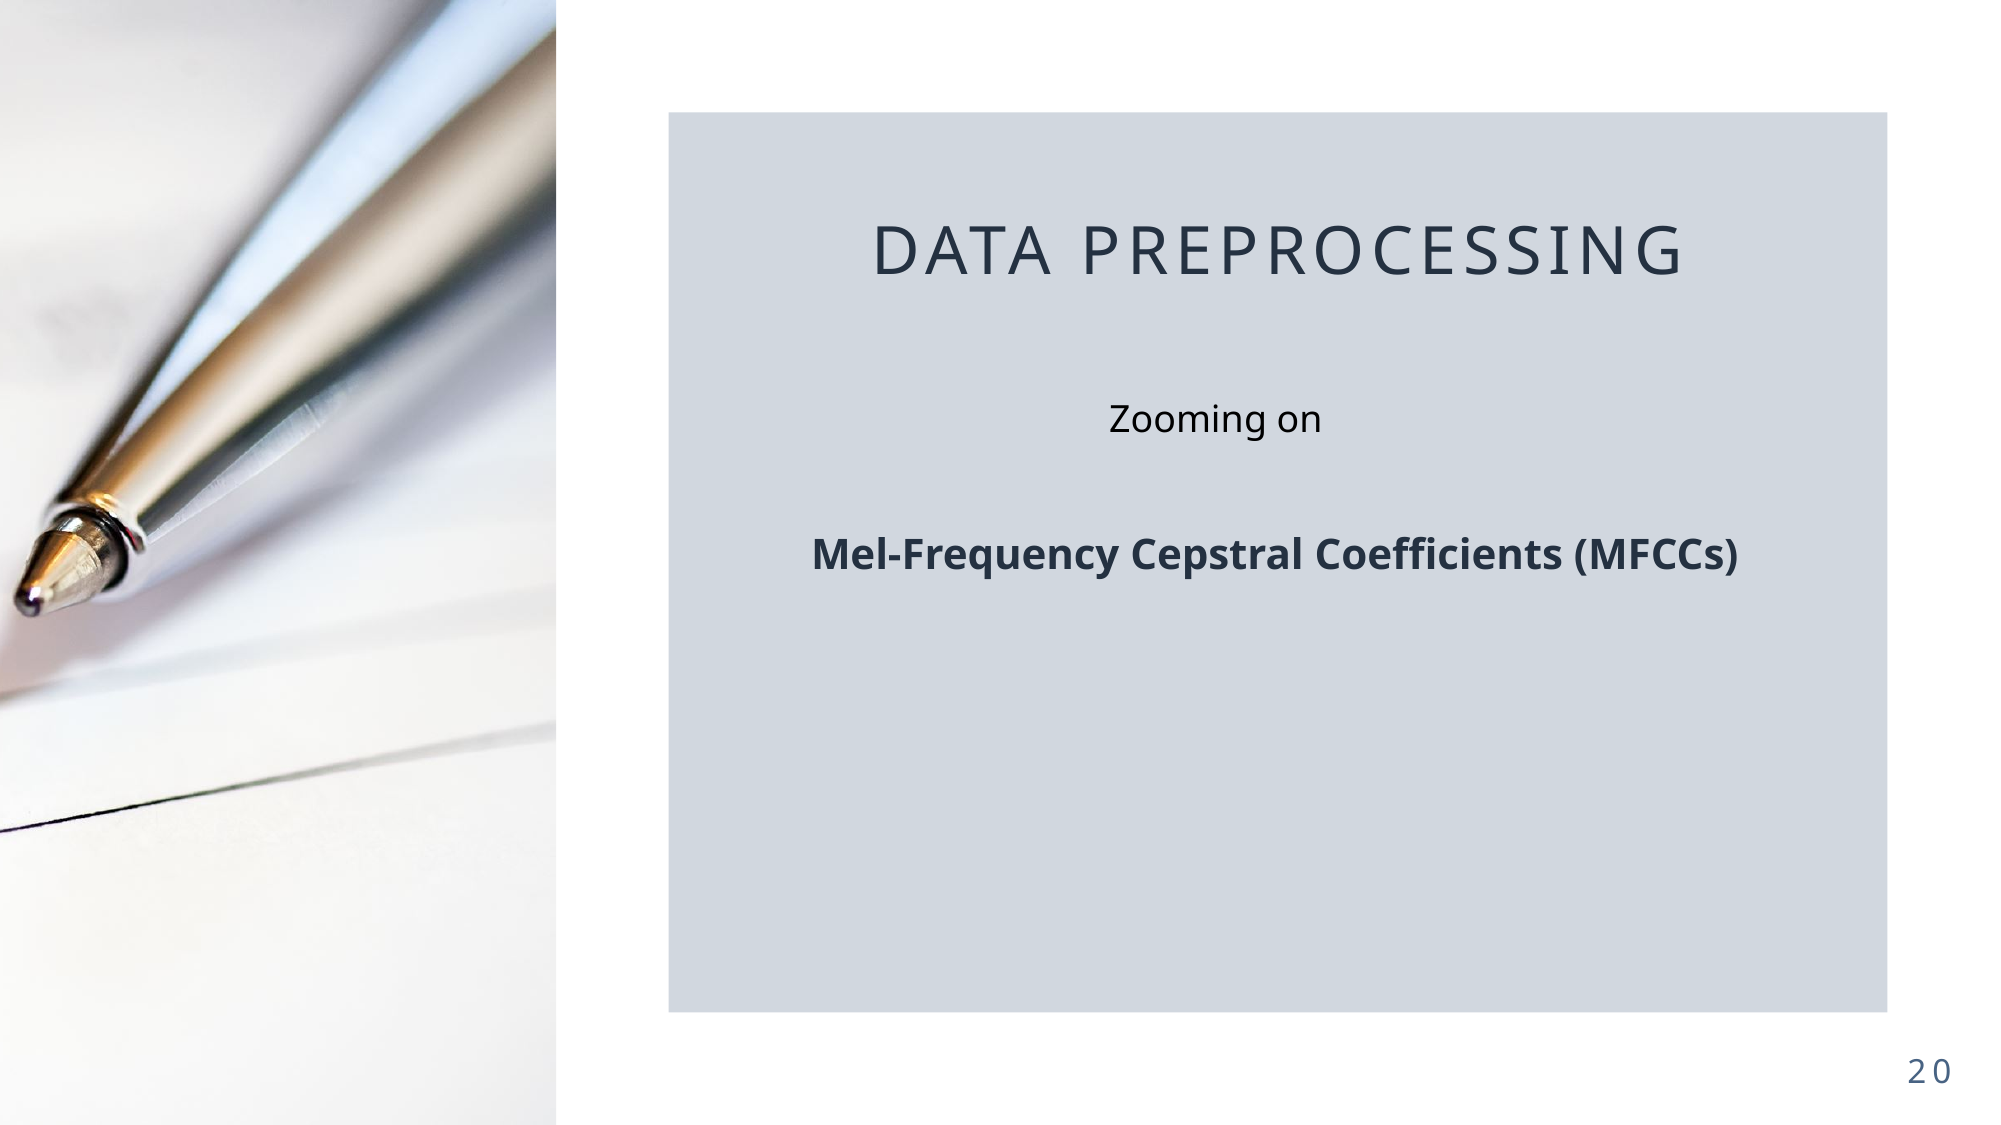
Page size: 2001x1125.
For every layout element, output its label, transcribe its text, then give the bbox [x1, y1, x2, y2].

text_box [557, 0, 2000, 1125]
text_box Data Preprocessing [707, 179, 1849, 296]
picture [0, 0, 557, 1125]
text_box Zooming on [1094, 387, 1434, 448]
text_box [668, 111, 1888, 1013]
slide_number 20 [1823, 1042, 1967, 1103]
list Mel-Frequency Cepstral Coefficients (MFCCs) [795, 520, 1761, 637]
